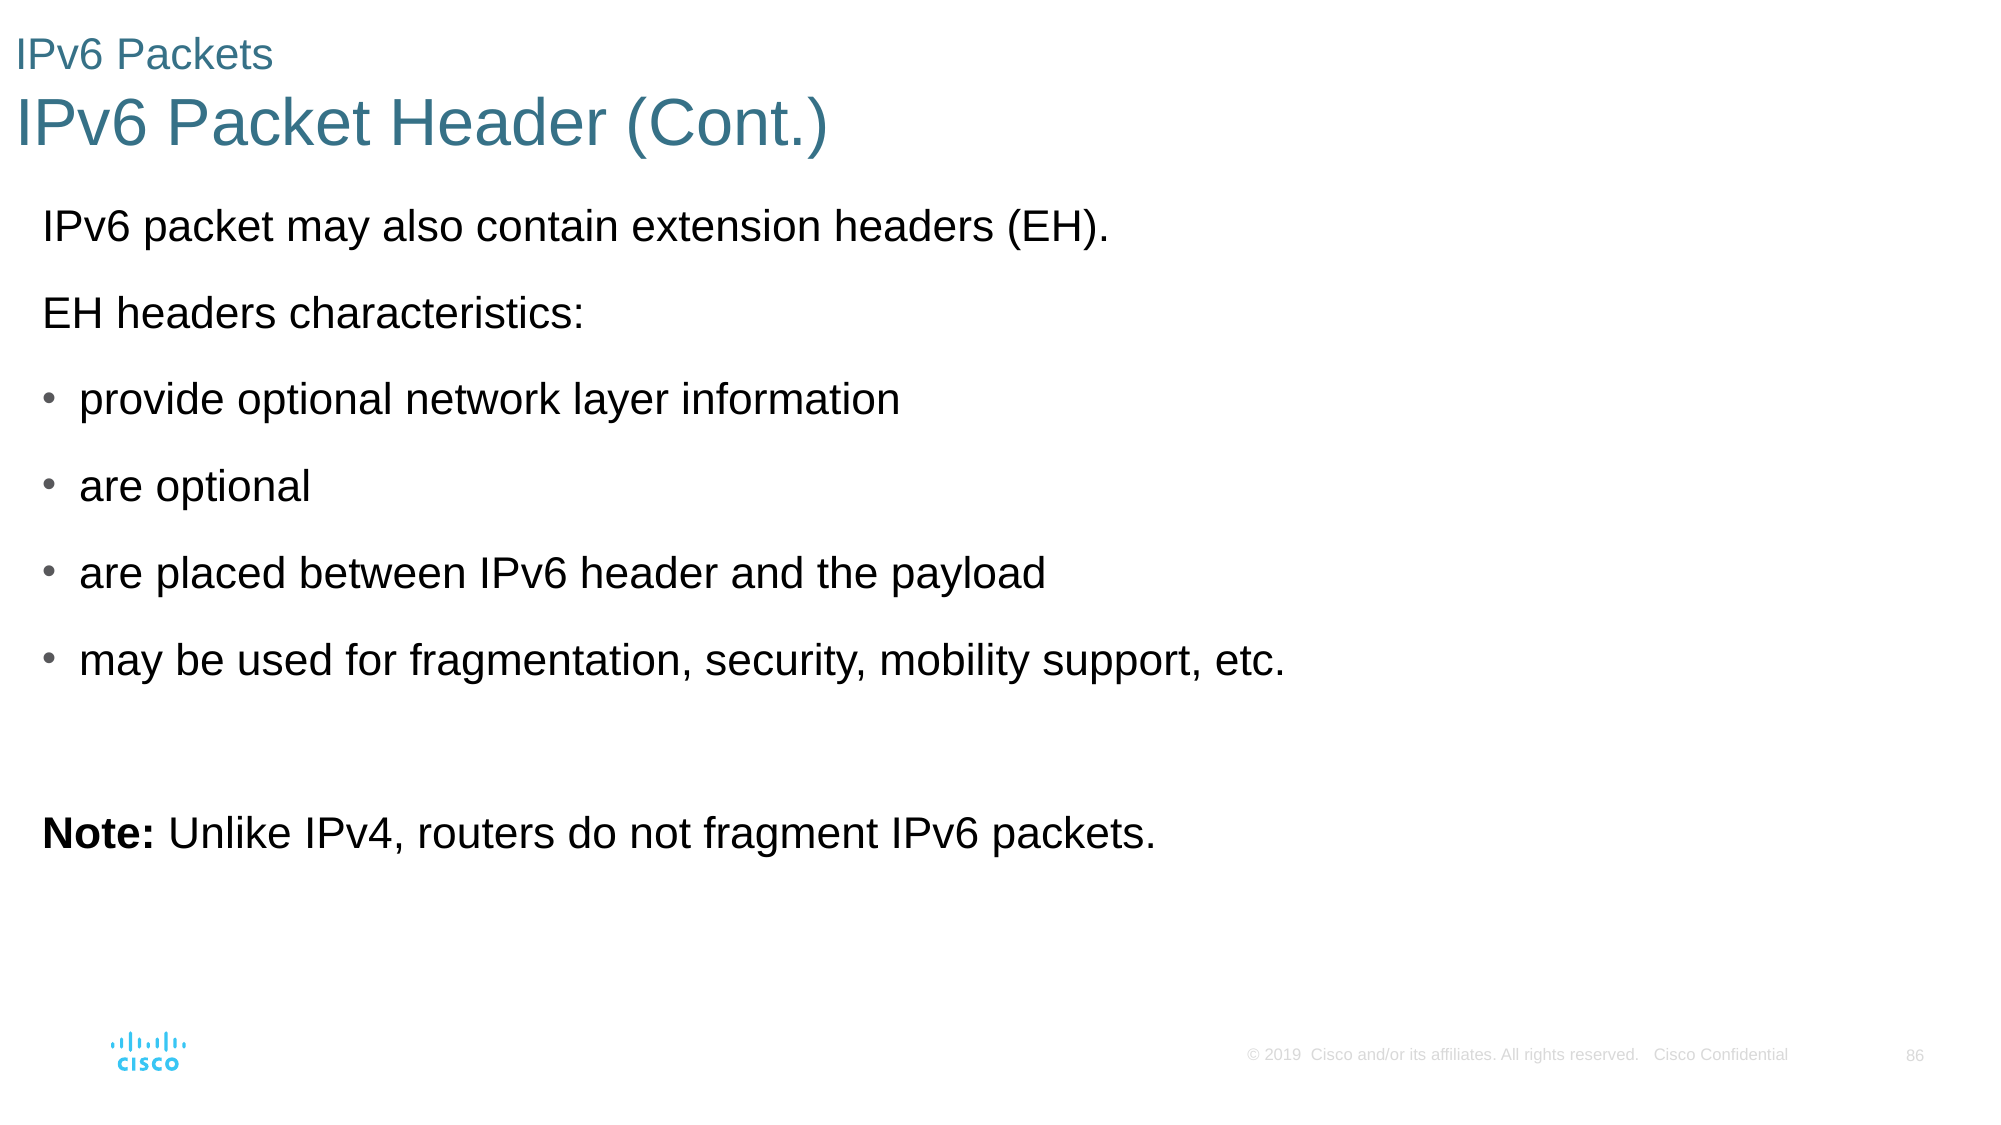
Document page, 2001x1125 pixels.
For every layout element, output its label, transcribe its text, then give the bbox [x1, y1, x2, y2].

list IPv6 packet may also contain extension headers (EH). EH headers characteristics: provide optional network layer information are optional are placed between IPv6 header and the payload may be used for fragmentation, security, mobility support, etc. Note: Unlike IPv4, routers do not fragment IPv6 packets. [27, 189, 1830, 862]
title IPv6 Packets IPv6 Packet Header (Cont.) [0, 9, 2000, 175]
